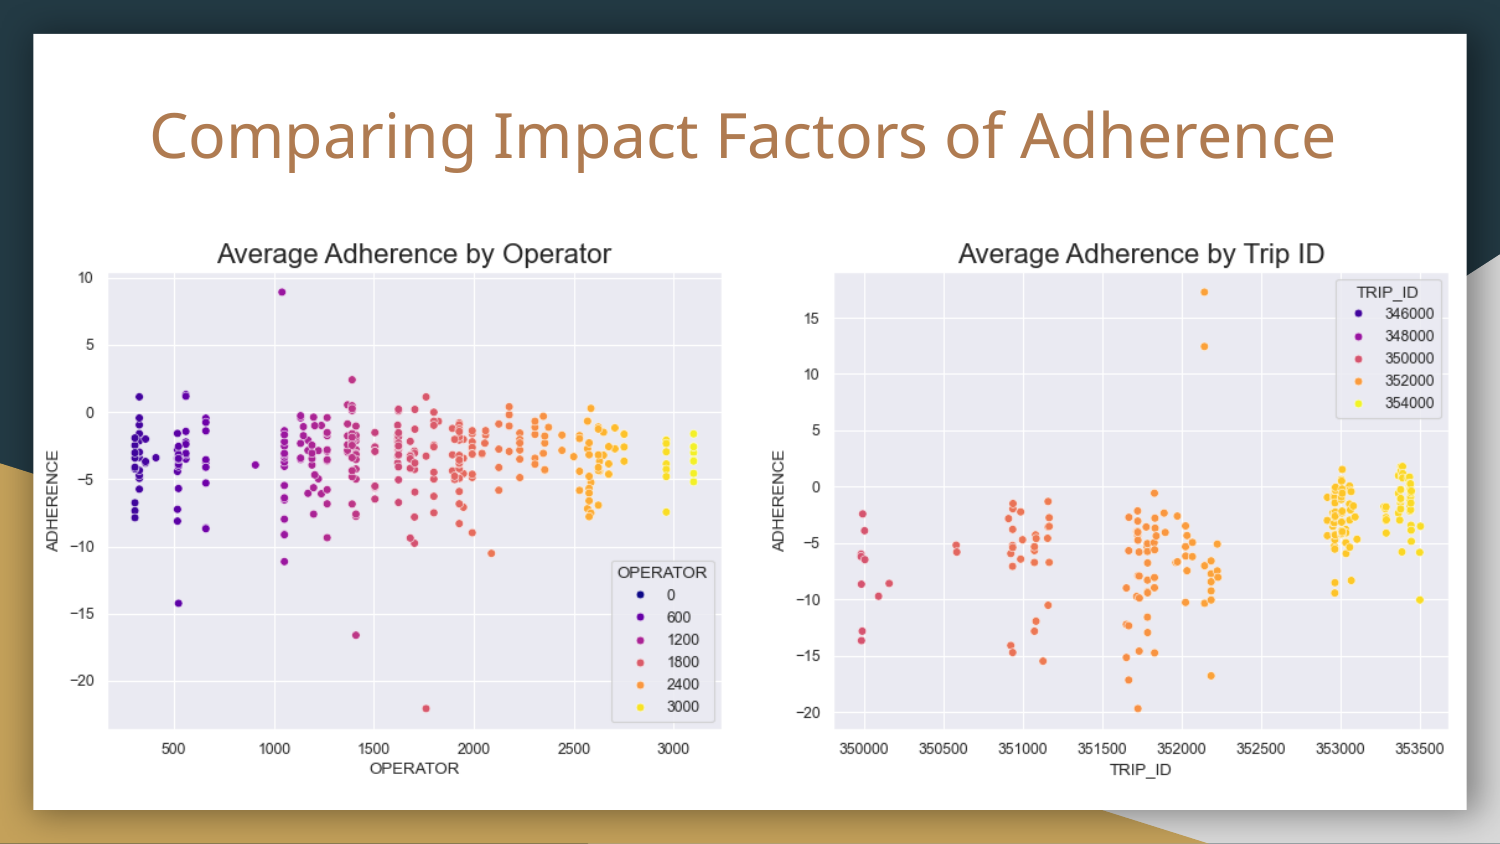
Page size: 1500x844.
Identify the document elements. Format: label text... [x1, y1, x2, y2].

picture [764, 232, 1465, 796]
title Comparing Impact Factors of Adherence [134, 76, 1366, 234]
picture [36, 232, 737, 796]
